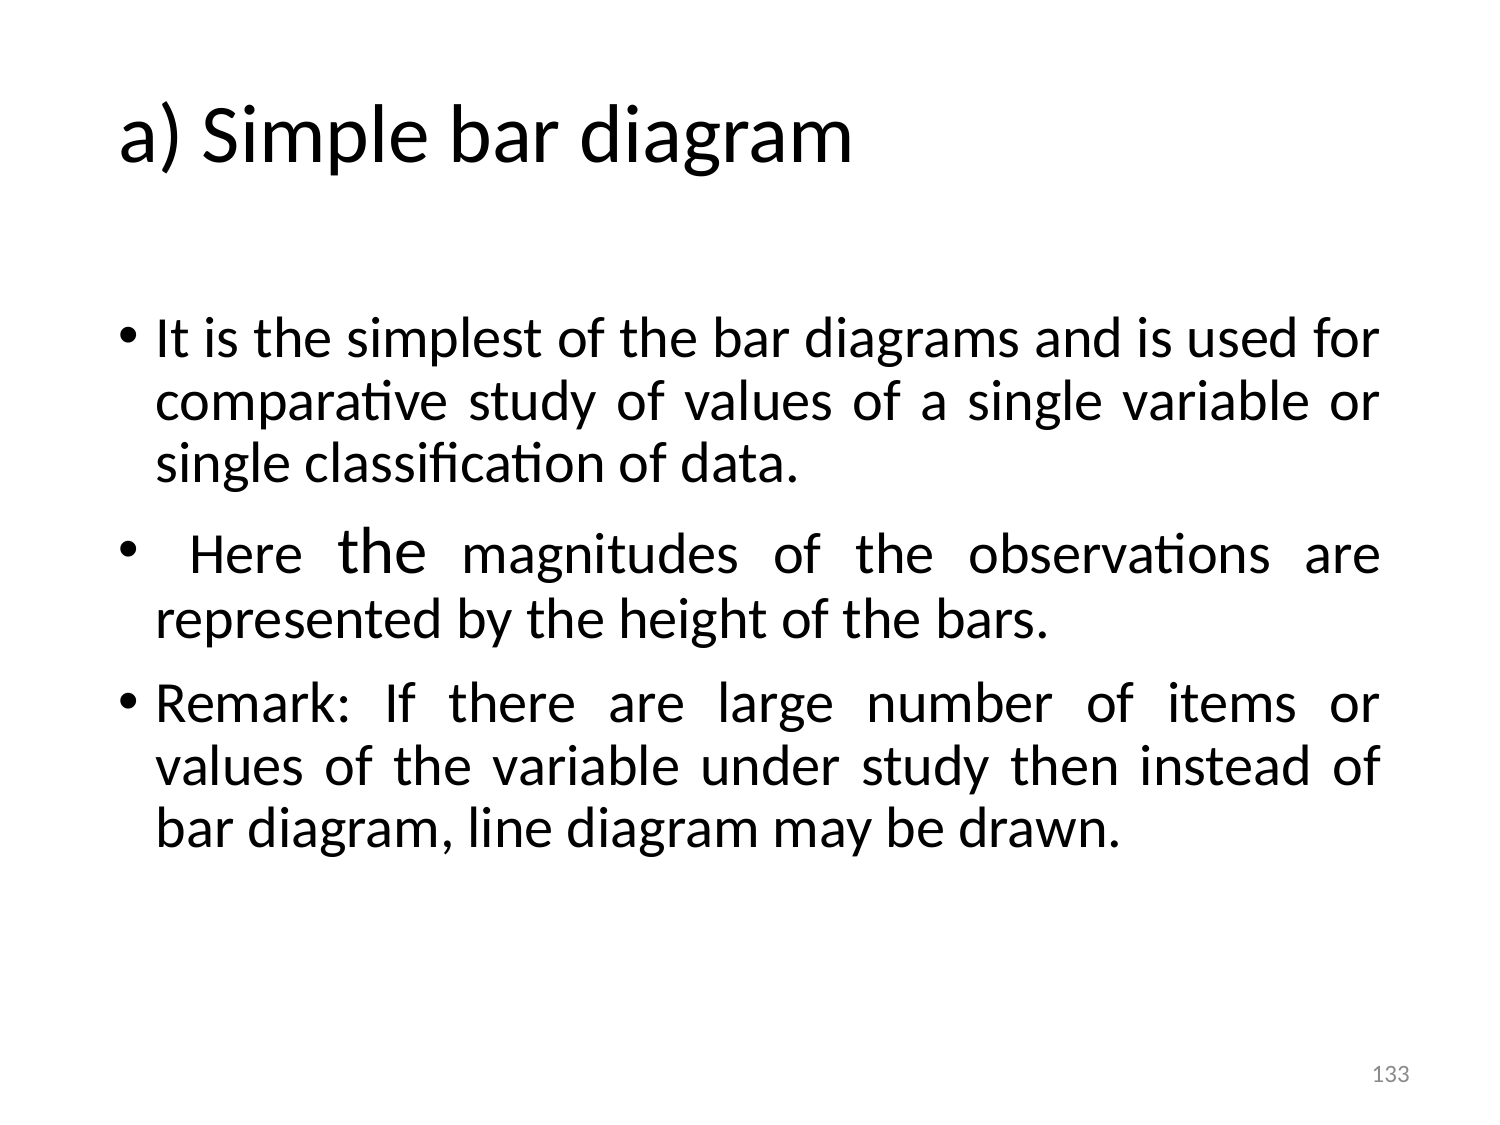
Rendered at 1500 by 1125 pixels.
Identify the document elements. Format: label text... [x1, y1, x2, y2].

list It is the simplest of the bar diagrams and is used for comparative study of values of a single variable or single classification of data. Here the magnitudes of the observations are represented by the height of the bars. Remark: If there are large number of items or values of the variable under study then instead of bar diagram, line diagram may be drawn. [103, 299, 1397, 1014]
title a) Simple bar diagram [103, 59, 1397, 211]
slide_number 133 [1074, 1042, 1425, 1103]
